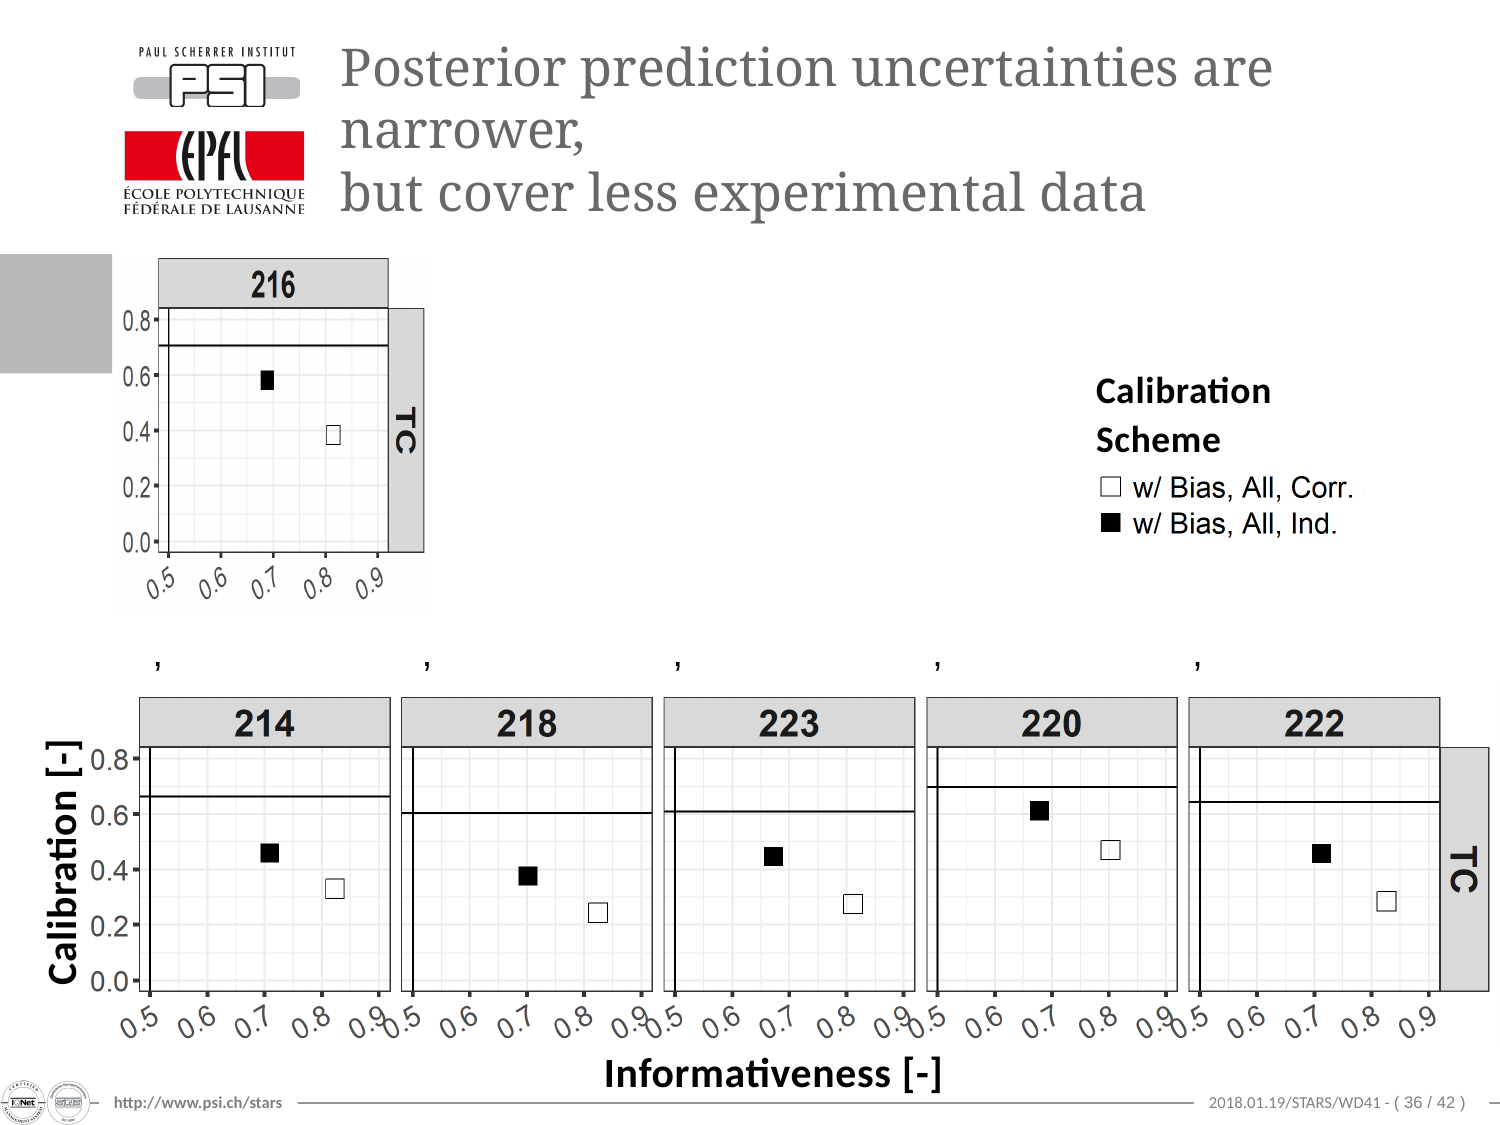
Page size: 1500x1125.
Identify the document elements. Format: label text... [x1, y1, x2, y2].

text_box Calibration Scheme [1096, 373, 1459, 448]
picture [1095, 467, 1365, 543]
text_box Informativeness [-] [182, 1054, 1365, 1094]
picture [0, 1080, 90, 1125]
text_box Calibration [-] [29, 659, 82, 1065]
picture [81, 685, 1500, 1046]
picture [117, 255, 432, 616]
title Posterior prediction uncertainties are narrower, but cover less experimental data [340, 47, 1459, 209]
